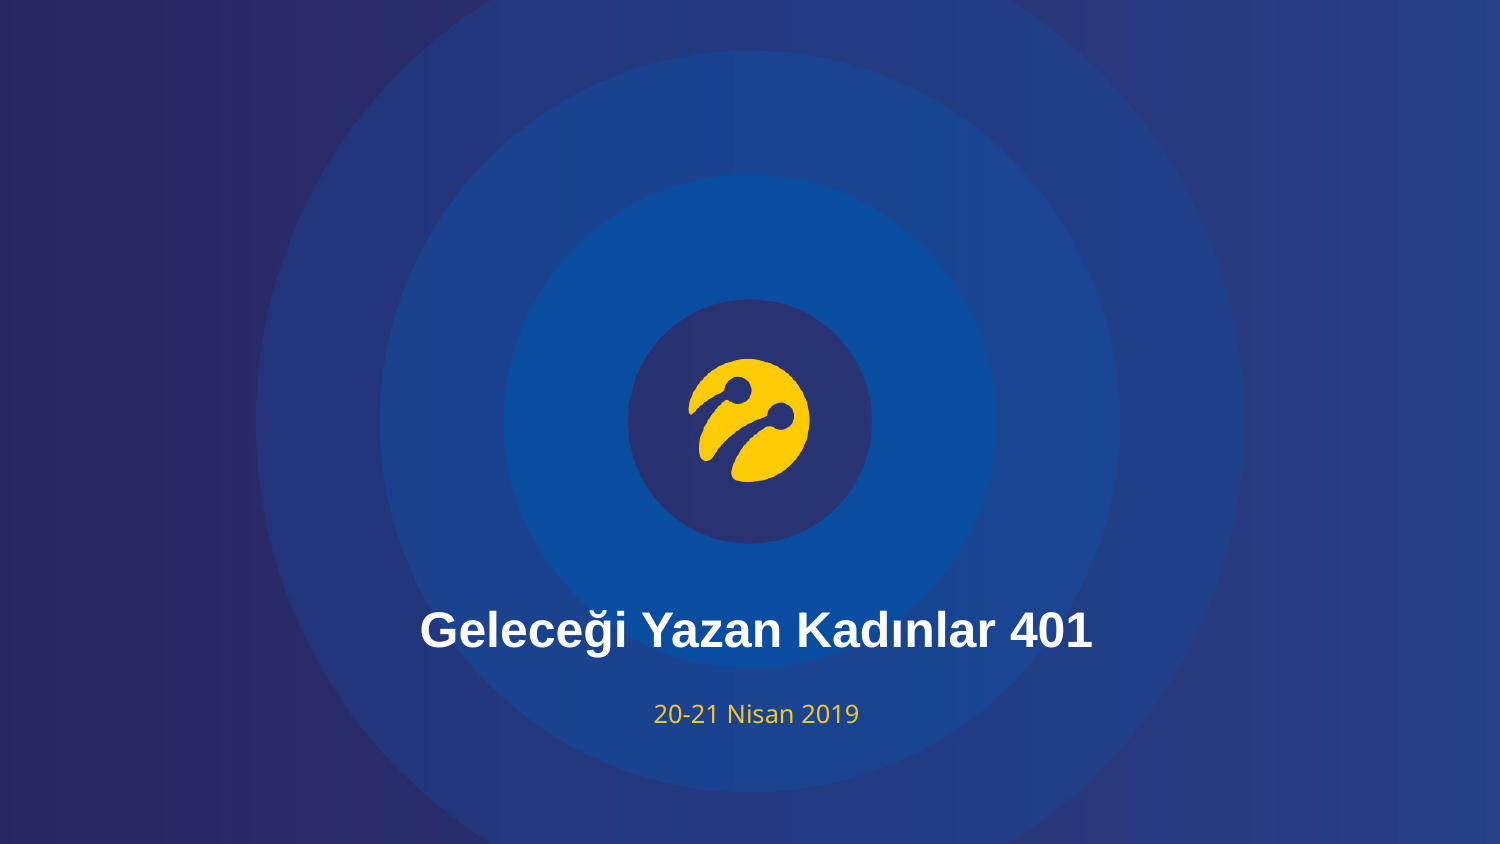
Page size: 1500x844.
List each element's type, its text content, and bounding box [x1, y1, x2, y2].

list 20-21 Nisan 2019 [300, 696, 1213, 742]
subtitle Geleceği Yazan Kadınlar 401 [300, 573, 1213, 640]
picture [0, 0, 1500, 844]
